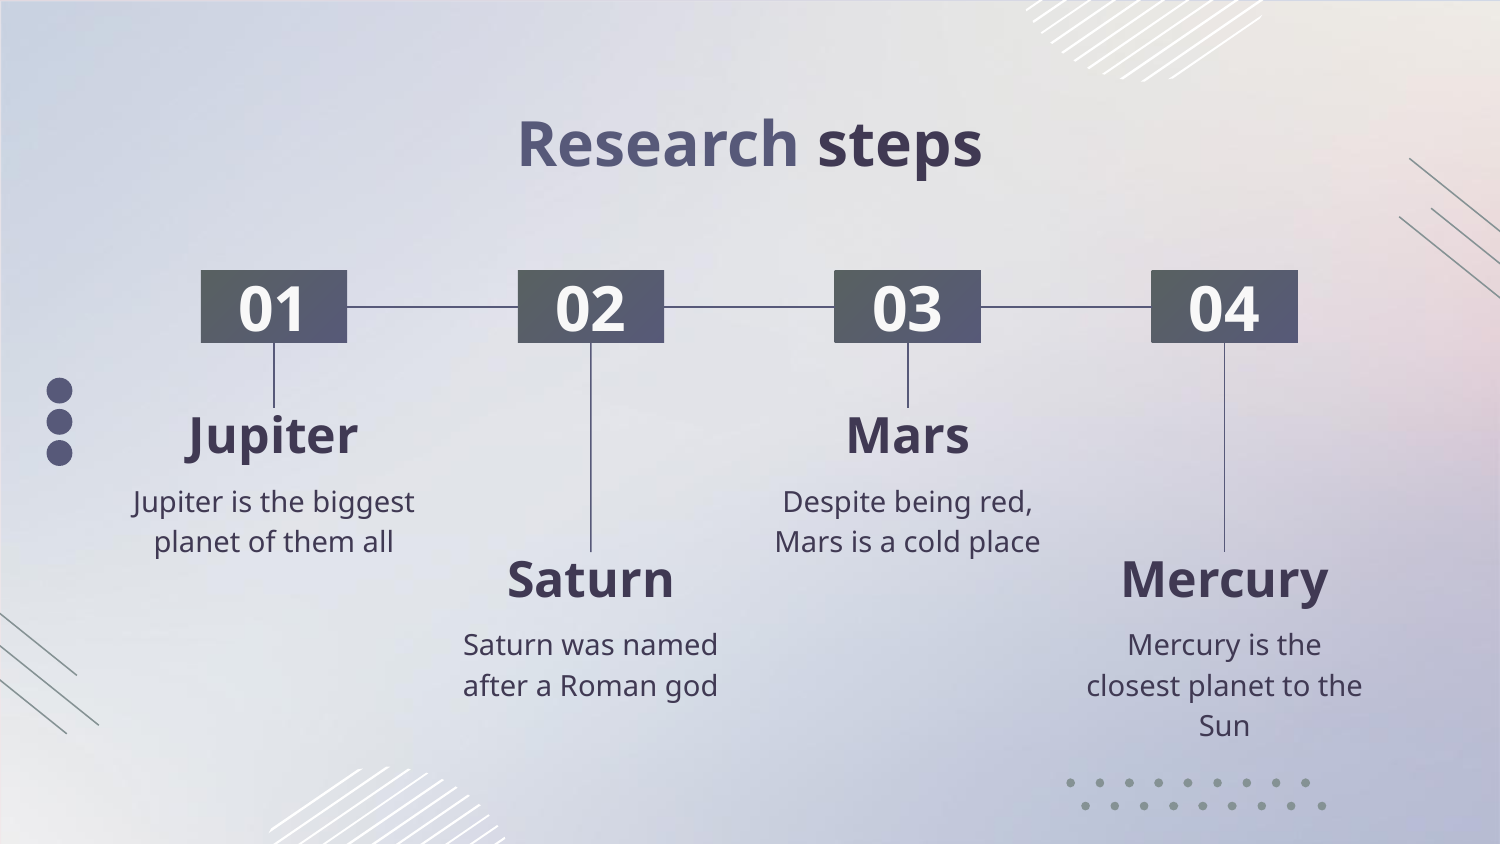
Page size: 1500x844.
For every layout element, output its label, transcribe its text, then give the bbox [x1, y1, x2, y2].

text_box Jupiter is the biggest planet of them all [116, 462, 432, 565]
picture [2, 2, 1499, 844]
title Research steps [118, 88, 1382, 167]
title 04 [1151, 270, 1298, 343]
title 03 [834, 270, 981, 343]
text_box Mars [750, 408, 1065, 462]
title 02 [517, 270, 665, 343]
text_box Mercury is the closest planet to the Sun [1067, 623, 1382, 709]
text_box Saturn [433, 552, 749, 606]
text_box Saturn was named after a Roman god [433, 606, 749, 709]
title 01 [200, 270, 348, 343]
text_box Jupiter [116, 408, 432, 462]
text_box Despite being red, Mars is a cold place [750, 462, 1065, 565]
text_box Mercury [1067, 552, 1382, 623]
